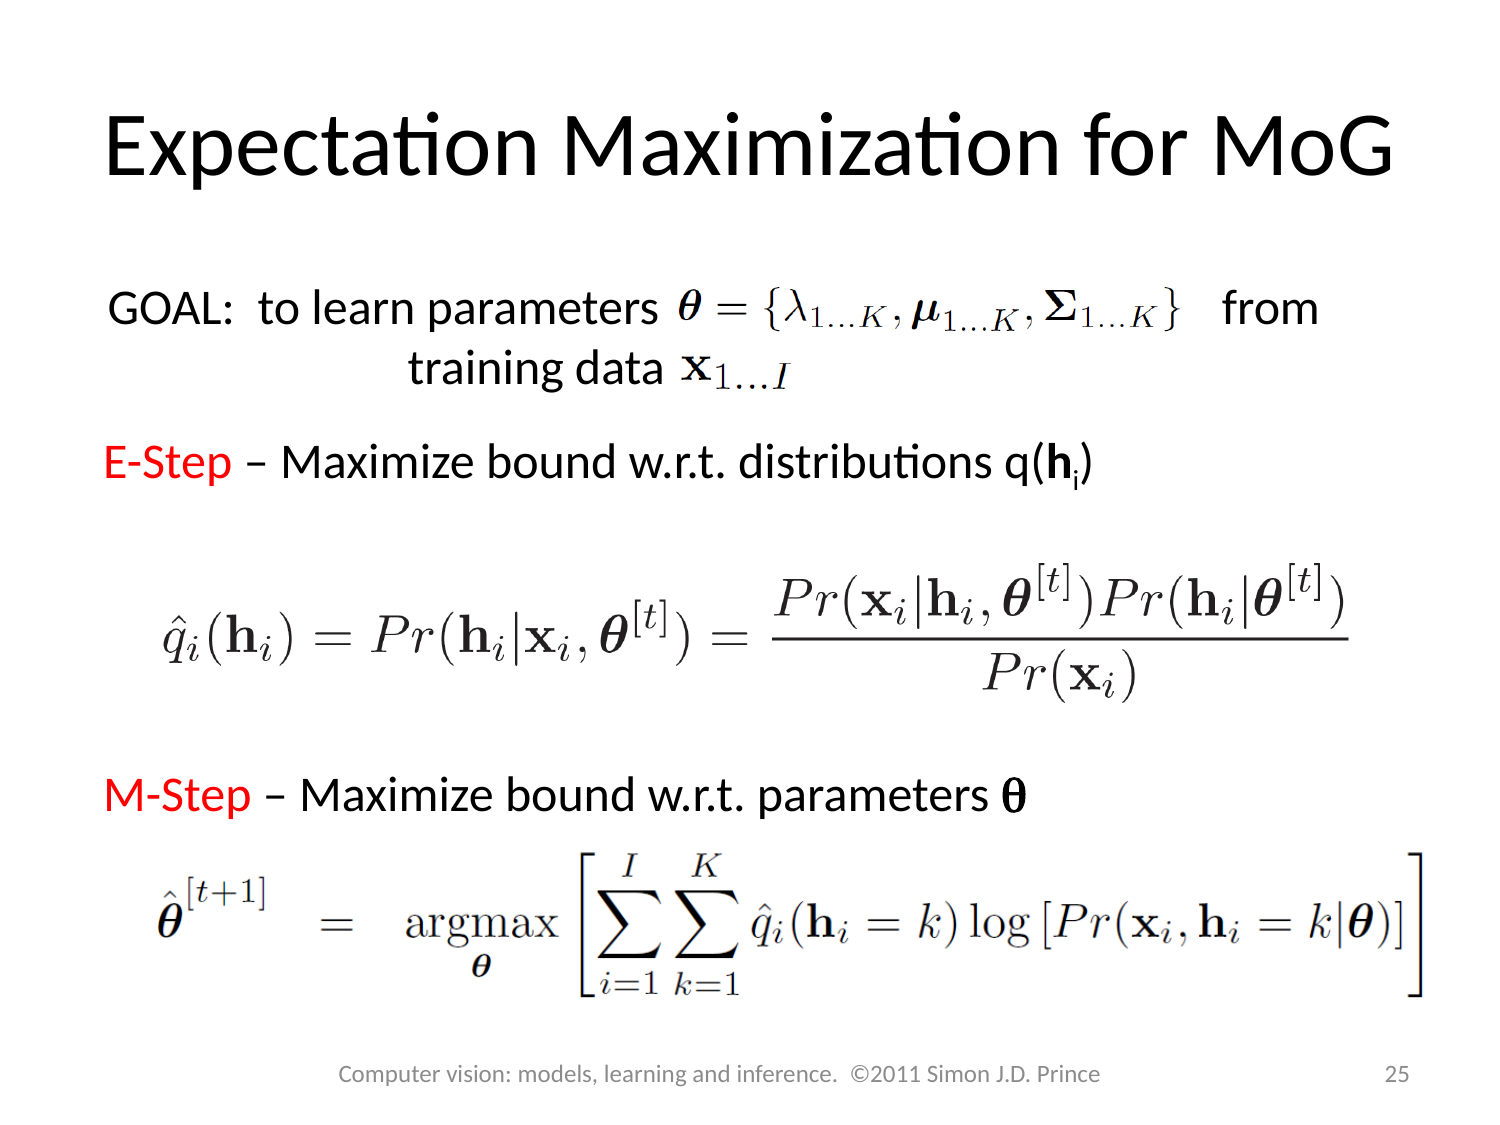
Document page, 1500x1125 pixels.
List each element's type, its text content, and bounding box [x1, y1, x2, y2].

title Expectation Maximization for MoG [75, 45, 1425, 233]
picture [678, 349, 798, 398]
text_box Computer vision: models, learning and inference. ©2011 Simon J.D. Prince [301, 1042, 1140, 1103]
text_box 25 [1140, 1042, 1425, 1103]
picture [668, 272, 1189, 337]
picture [147, 535, 1353, 714]
picture [135, 845, 1443, 1012]
text_box E-Step – Maximize bound w.r.t. distributions q(hi) M-Step – Maximize bound w.r.t. parameters q [88, 420, 1400, 829]
text_box GOAL: to learn parameters from training data [93, 267, 1347, 402]
